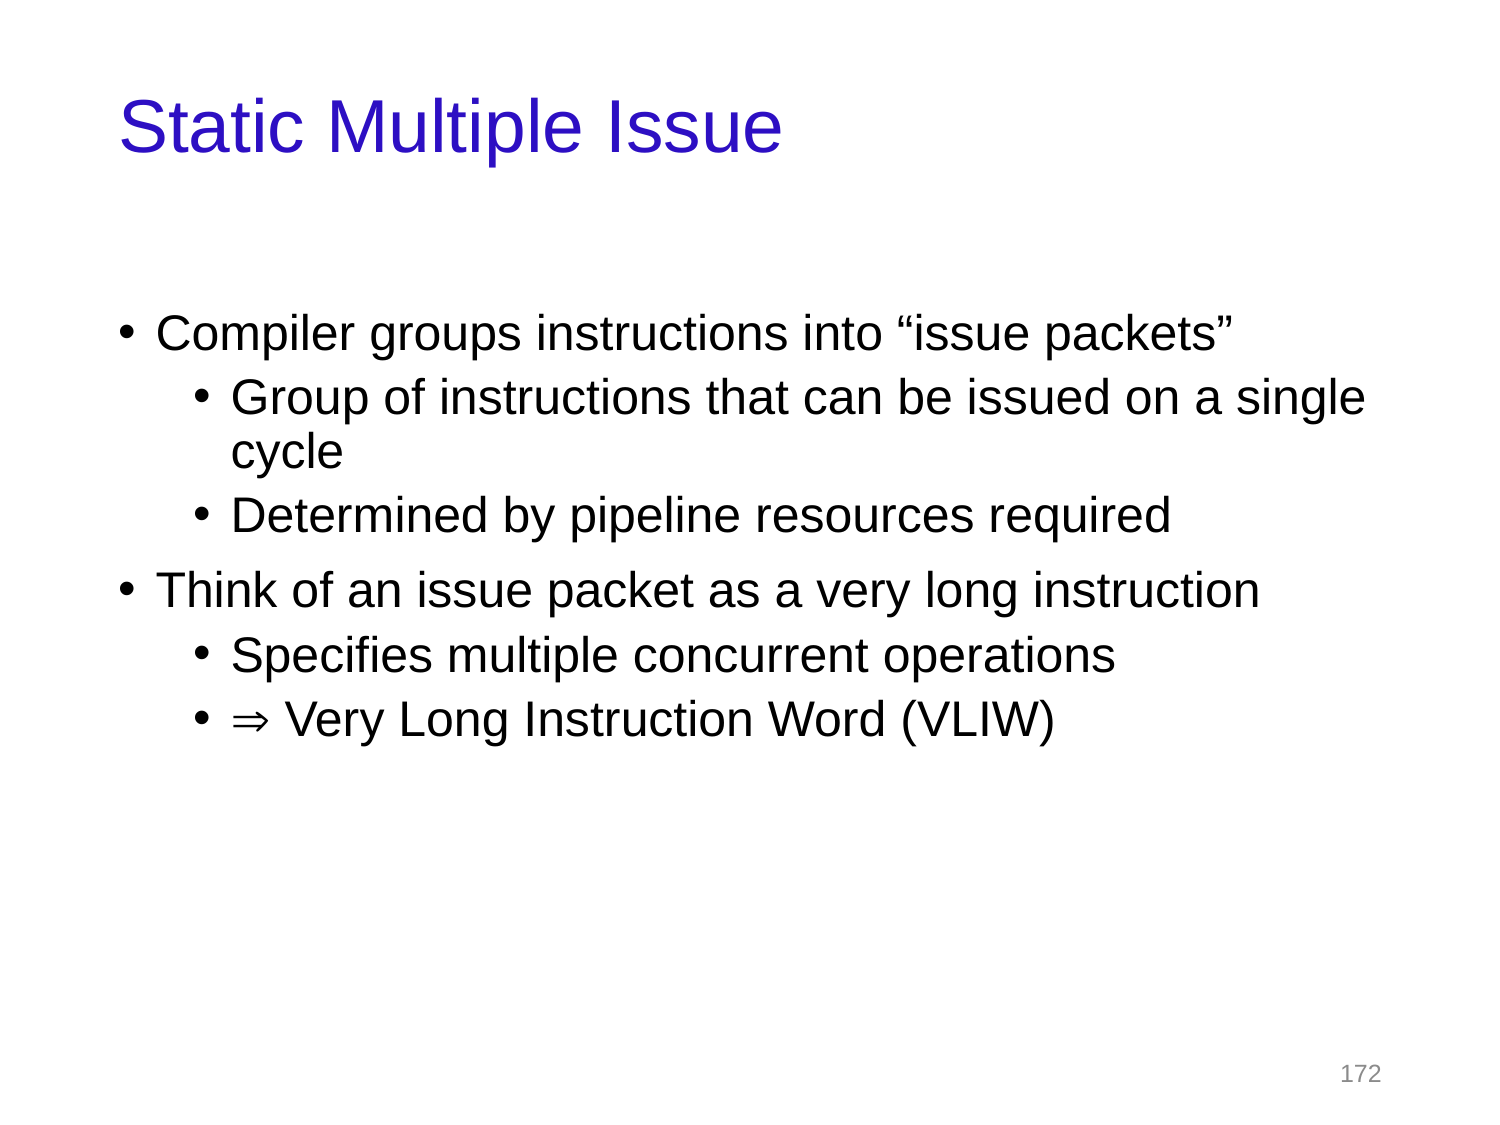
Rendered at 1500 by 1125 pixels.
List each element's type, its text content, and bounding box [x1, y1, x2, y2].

list Compiler groups instructions into “issue packets” Group of instructions that can be issued on a single cycle Determined by pipeline resources required Think of an issue packet as a very long instruction Specifies multiple concurrent operations  Very Long Instruction Word (VLIW) [103, 299, 1397, 1014]
title Static Multiple Issue [103, 59, 1397, 197]
slide_number 172 [1059, 1042, 1397, 1103]
